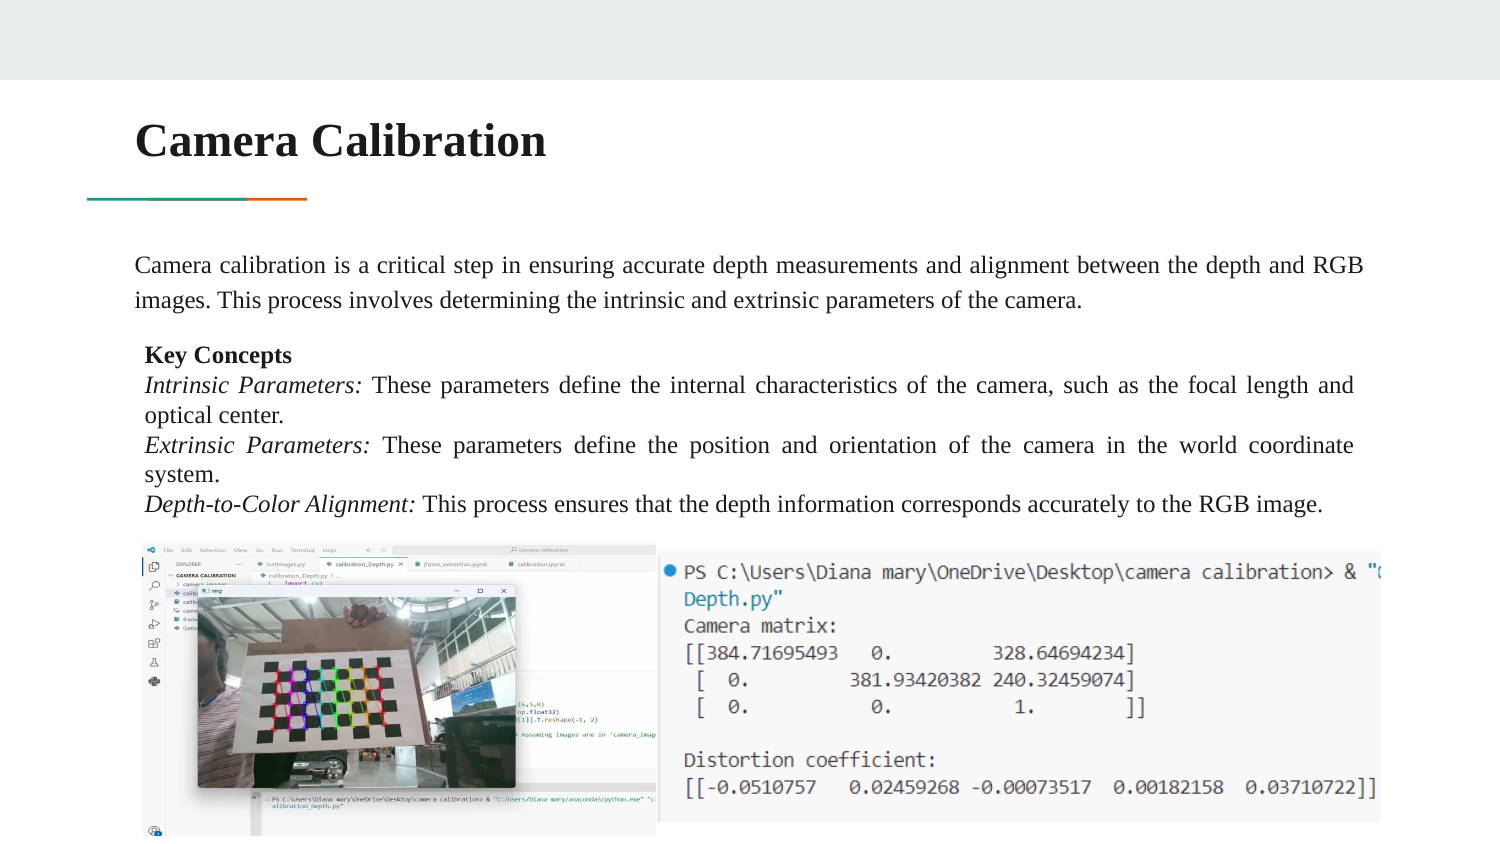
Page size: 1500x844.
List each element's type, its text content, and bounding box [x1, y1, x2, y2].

picture [142, 542, 656, 836]
text_box Key Concepts Intrinsic Parameters: These parameters define the internal characteristics of the camera, such as the focal length and optical center. Extrinsic Parameters: These parameters define the position and orientation of the camera in the world coordinate system. Depth-to-Color Alignment: This process ensures that the depth information corresponds accurately to the RGB image. [129, 323, 1371, 524]
title Camera Calibration [119, 94, 1381, 182]
list Camera calibration is a critical step in ensuring accurate depth measurements and alignment between the depth and RGB images. This process involves determining the intrinsic and extrinsic parameters of the camera. [119, 229, 1381, 844]
picture [657, 551, 1382, 822]
